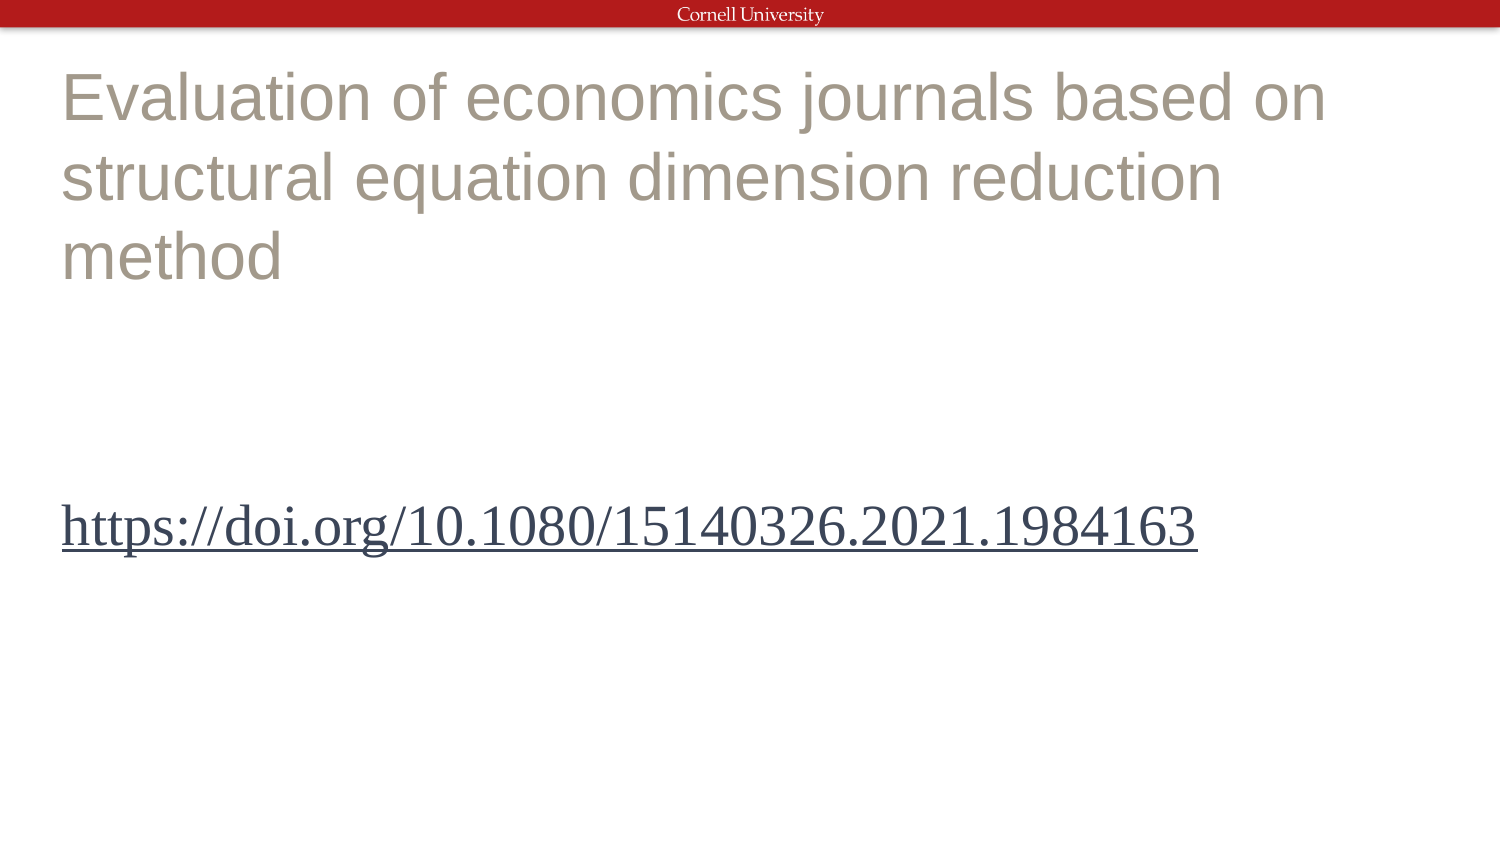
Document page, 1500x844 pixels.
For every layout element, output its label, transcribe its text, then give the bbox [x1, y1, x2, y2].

title Evaluation of economics journals based on structural equation dimension reduction method [46, 131, 1471, 216]
picture [673, 0, 825, 43]
list https://doi.org/10.1080/15140326.2021.1984163 [46, 234, 1471, 708]
